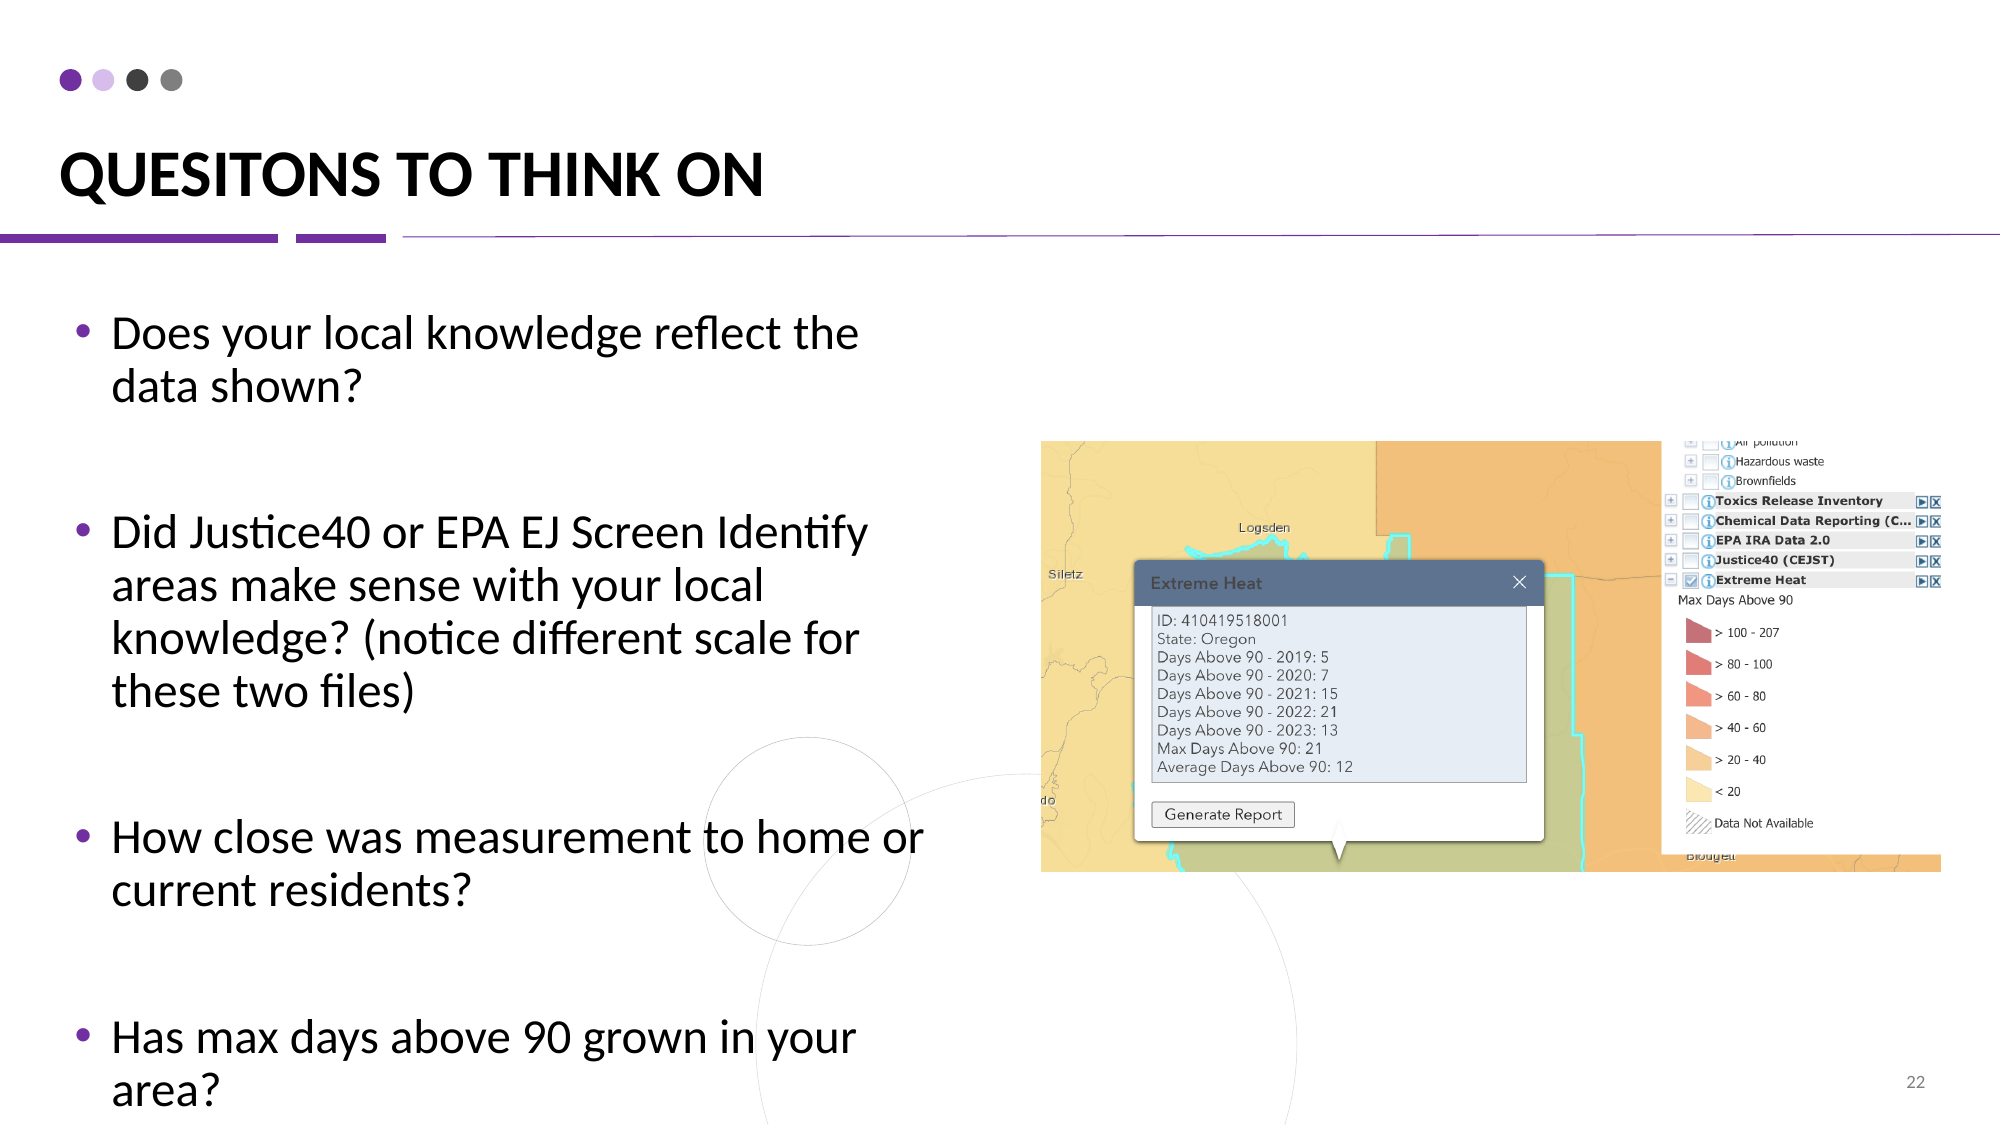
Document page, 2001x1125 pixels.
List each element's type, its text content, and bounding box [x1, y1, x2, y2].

title QUESITONS TO Think on [59, 40, 1941, 211]
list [1041, 441, 1941, 872]
slide_number 22 [1490, 1060, 1941, 1102]
list Does your local knowledge reflect the data shown? Did Justice40 or EPA EJ Screen Identify areas make sense with your local knowledge? (notice different scale for these two files) How close was measurement to home or current residents? Has max days above 90 grown in your area? [59, 299, 959, 1125]
